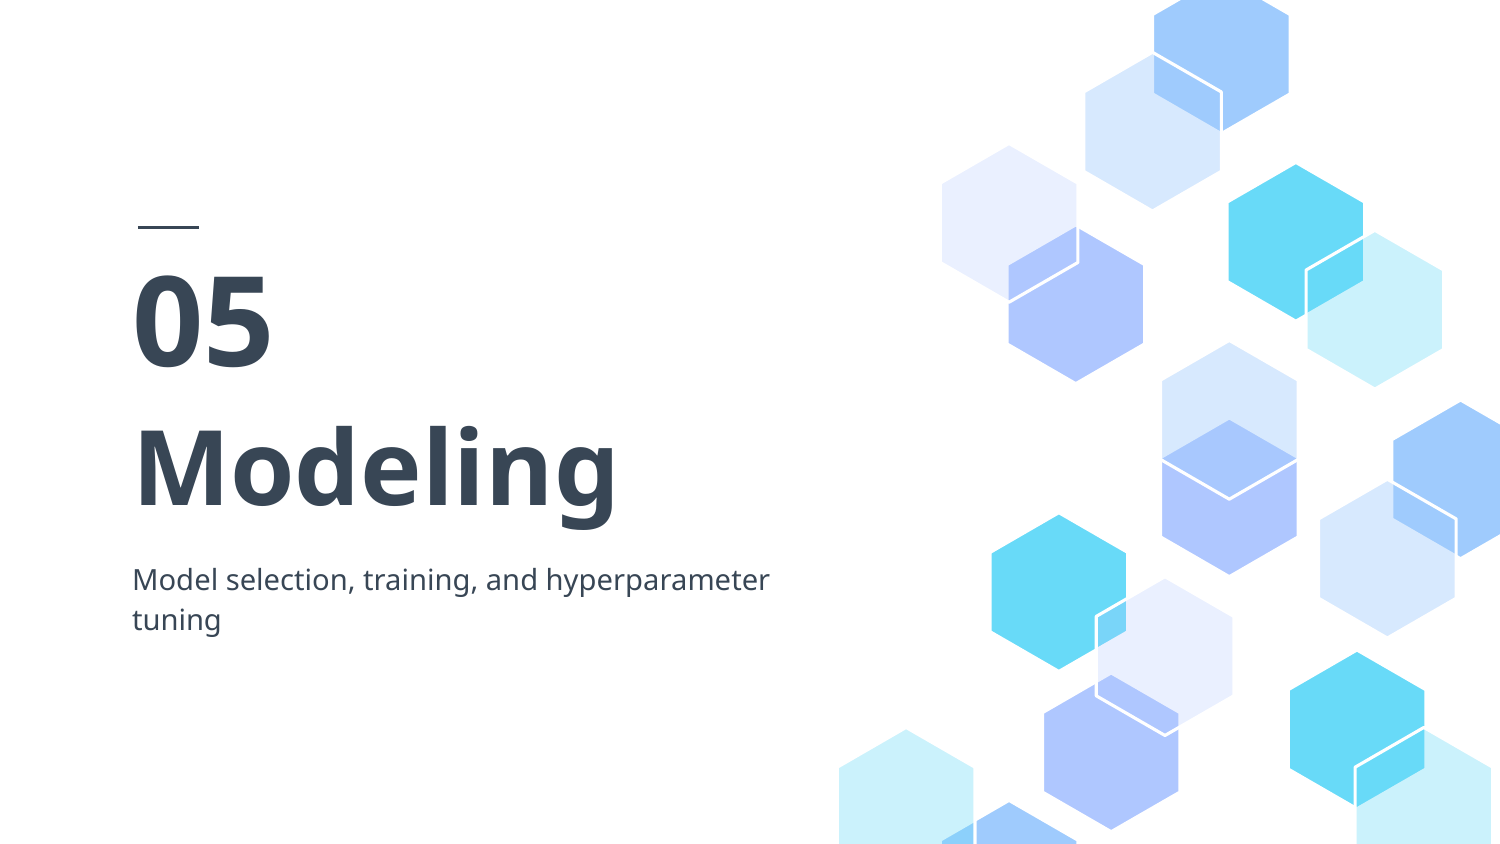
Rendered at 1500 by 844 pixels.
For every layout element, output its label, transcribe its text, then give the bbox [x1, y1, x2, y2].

subtitle Model selection, training, and hyperparameter tuning [116, 541, 832, 603]
title 05 [116, 240, 325, 392]
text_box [837, 0, 1500, 844]
title Modeling [116, 391, 830, 541]
